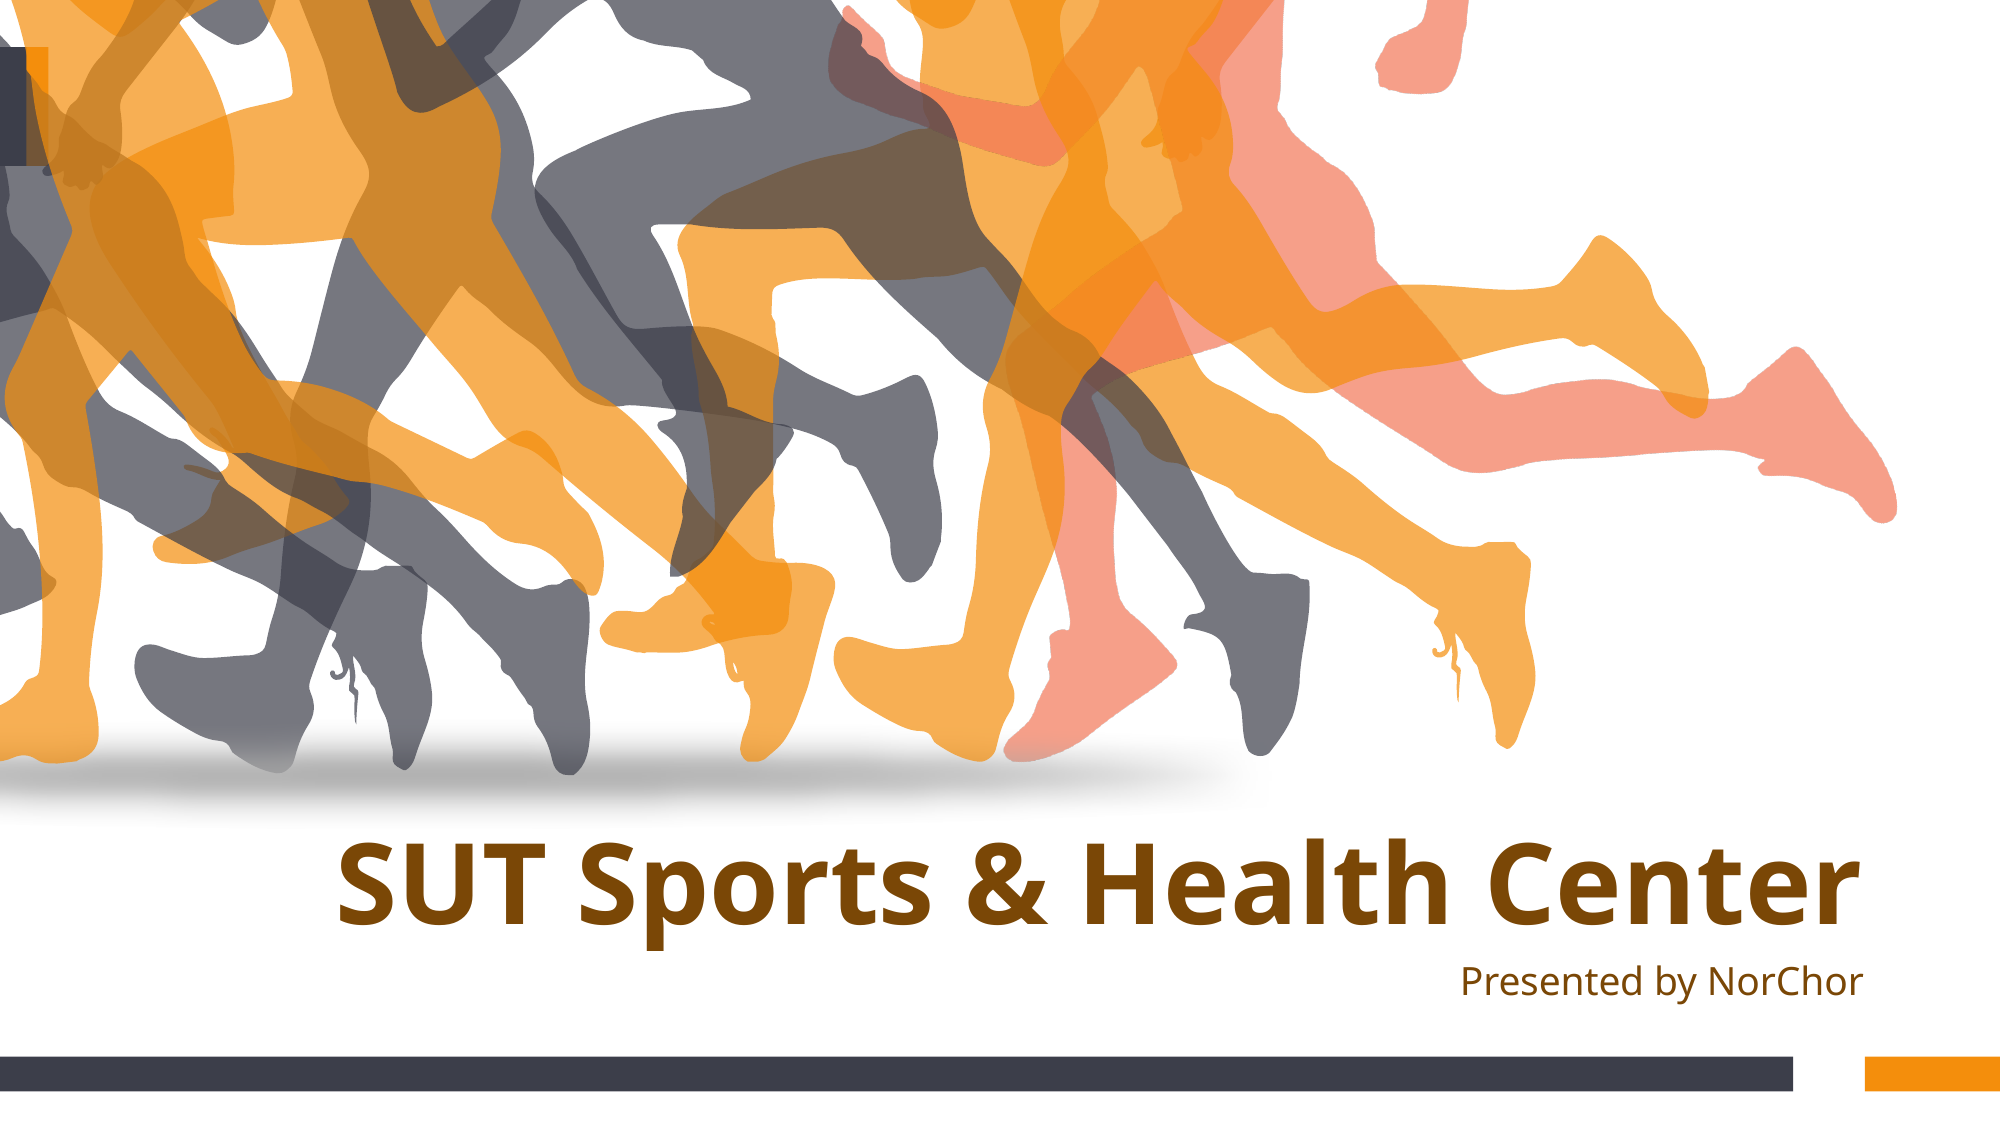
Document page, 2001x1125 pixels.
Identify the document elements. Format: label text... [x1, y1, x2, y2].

text_box Presented by NorChor [683, 948, 1879, 1011]
text_box SUT Sports & Health Center [299, 805, 1879, 955]
picture [1833, 154, 1913, 617]
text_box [0, 0, 1833, 829]
